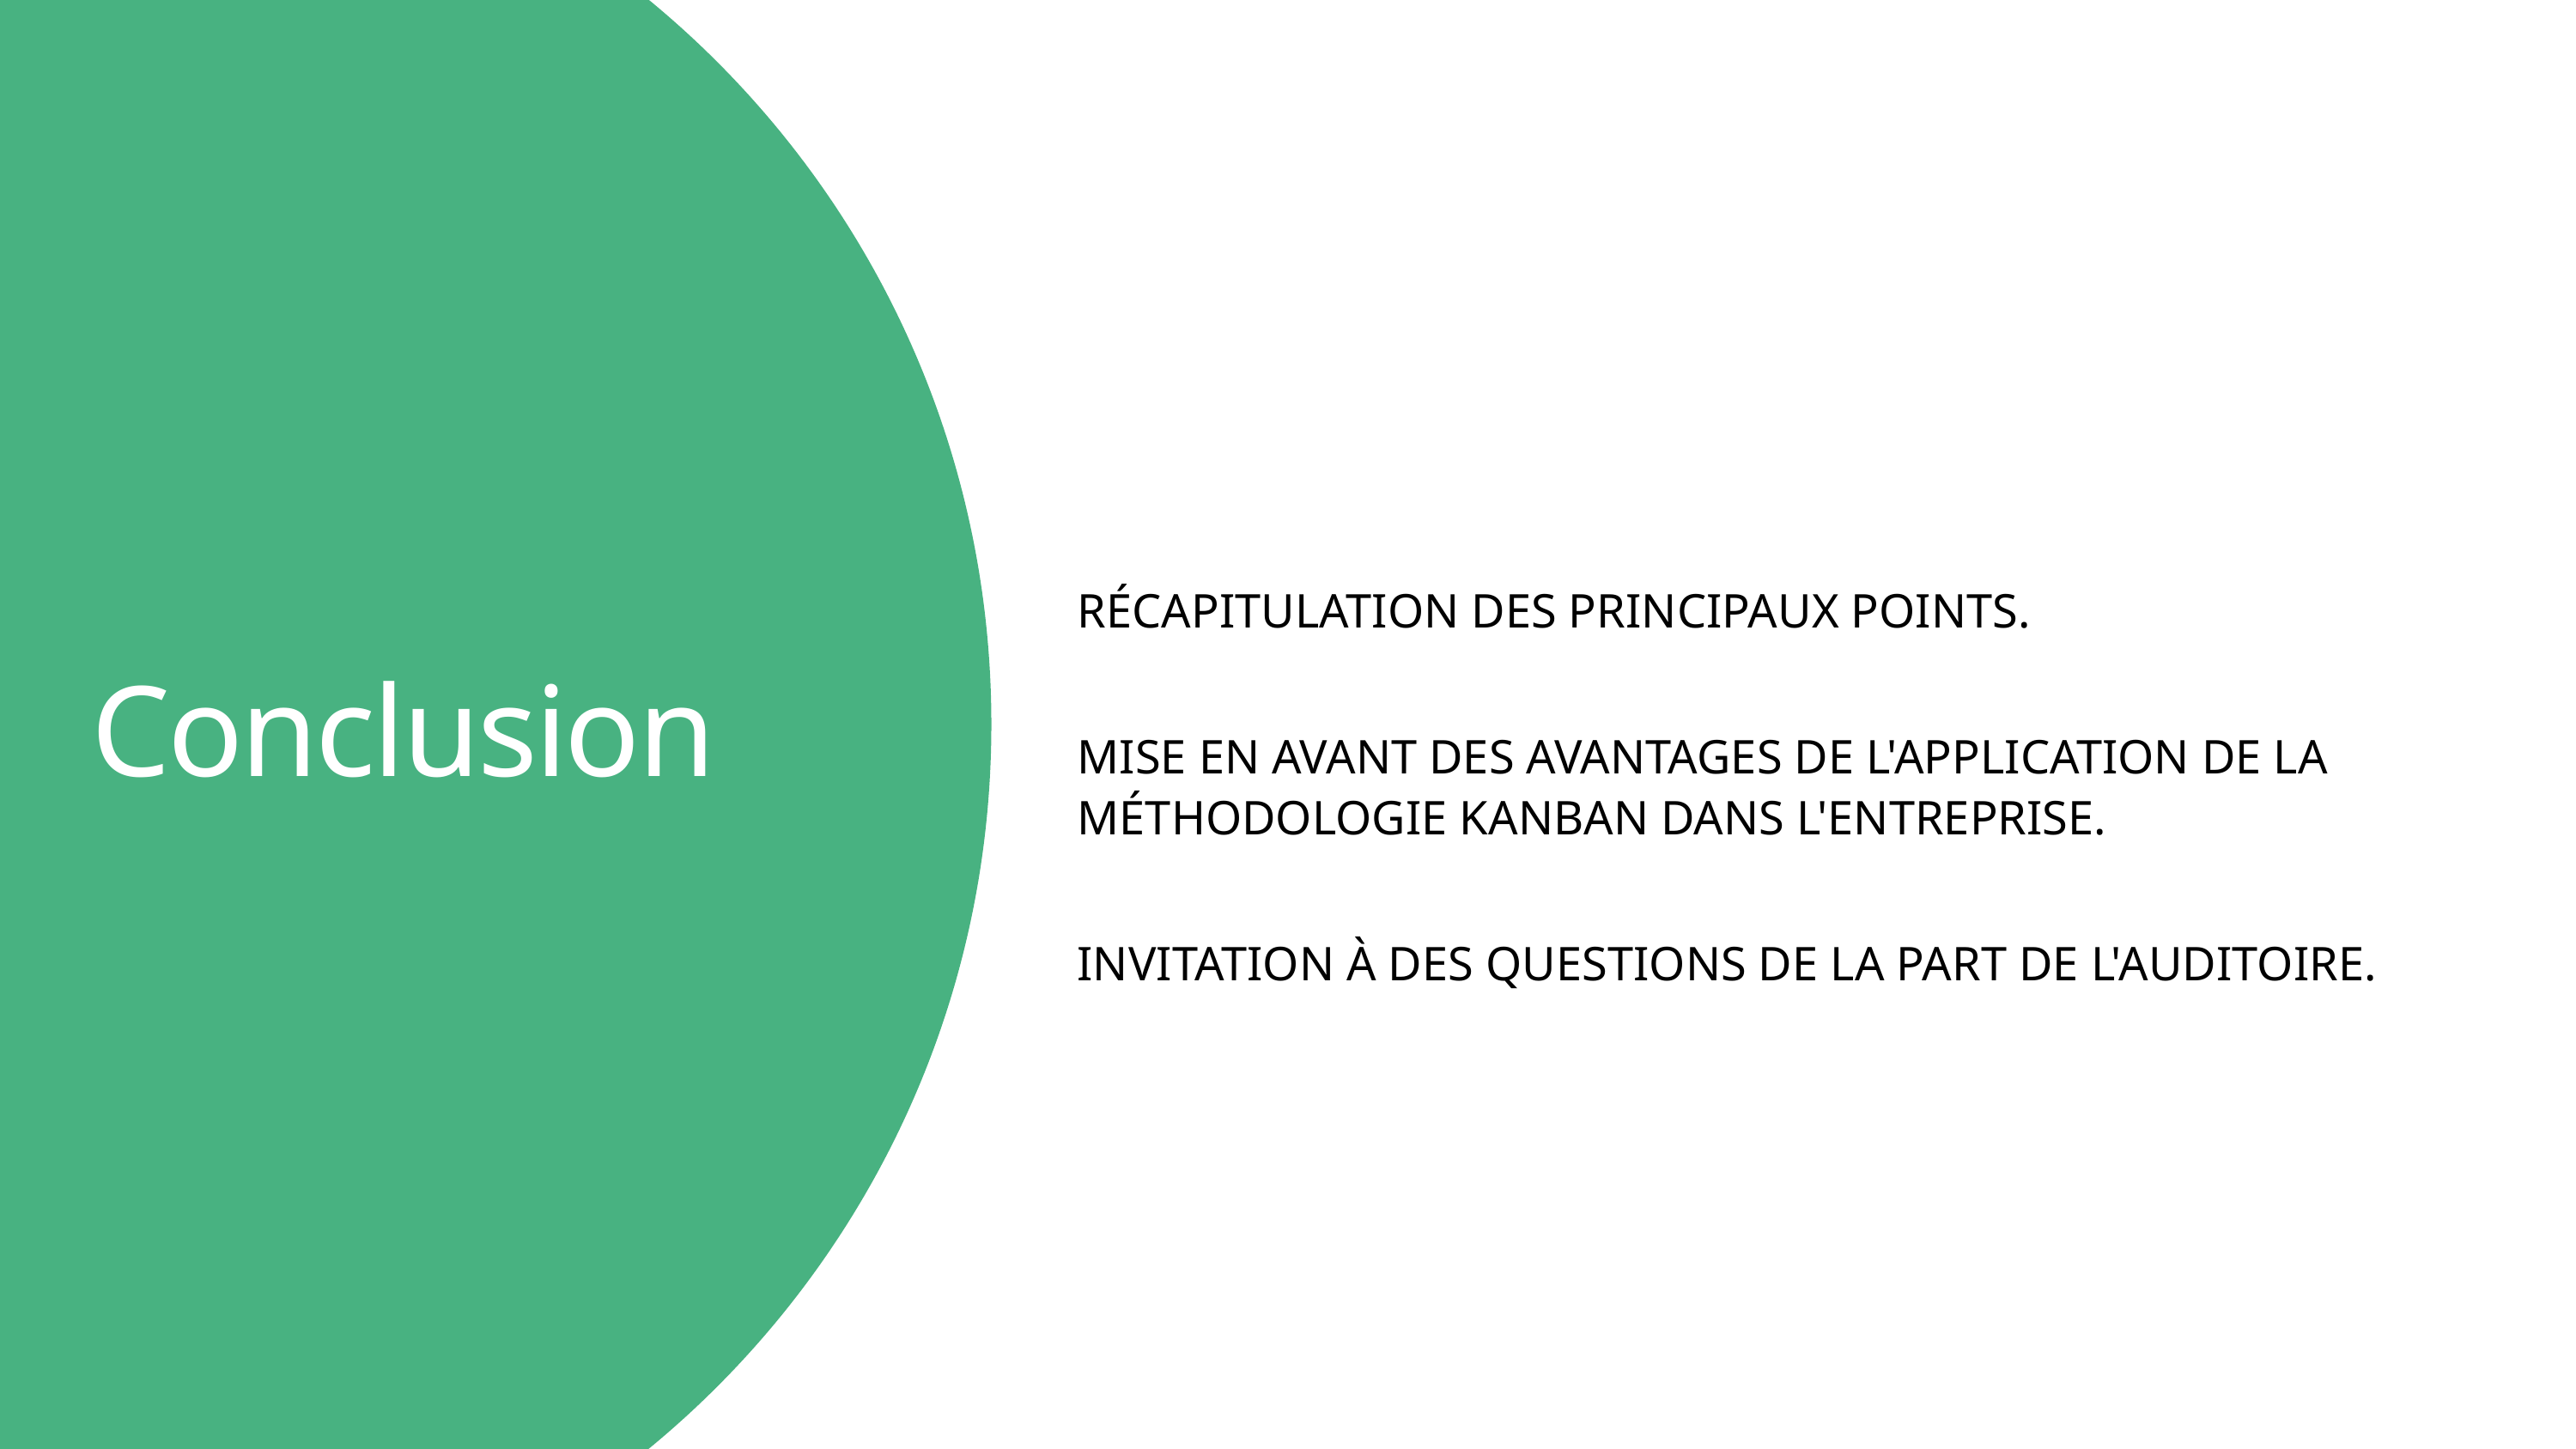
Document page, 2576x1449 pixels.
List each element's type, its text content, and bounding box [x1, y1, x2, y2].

text_box MISE EN AVANT DES AVANTAGES DE L'APPLICATION DE LA MÉTHODOLOGIE KANBAN DANS L'ENTREPRISE. [1077, 723, 2517, 905]
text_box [0, 0, 992, 1449]
text_box RÉCAPITULATION DES PRINCIPAUX POINTS. [1077, 576, 2517, 698]
text_box INVITATION À DES QUESTIONS DE LA PART DE L'AUDITOIRE. [1077, 930, 2517, 1051]
